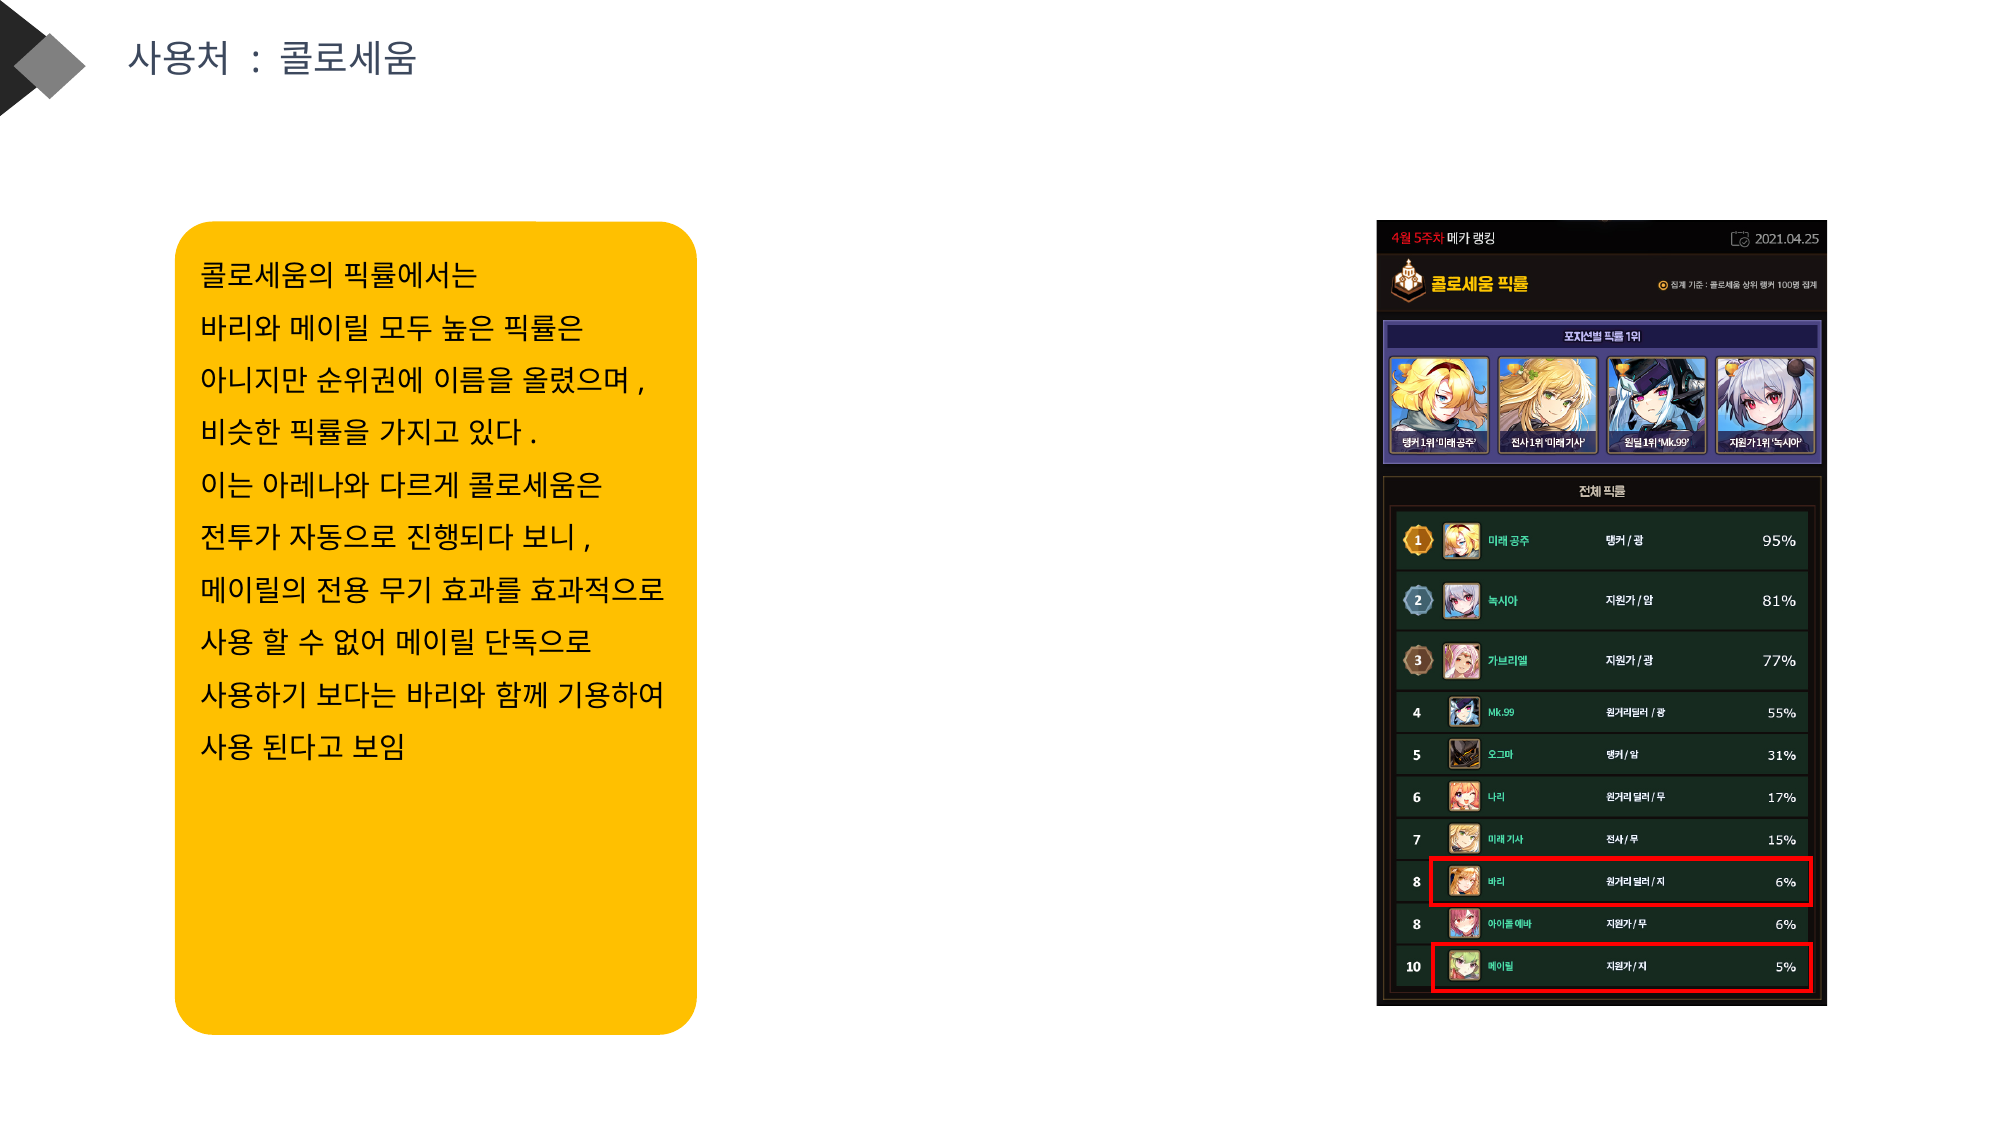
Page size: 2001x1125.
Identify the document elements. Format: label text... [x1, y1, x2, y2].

text_box 콜로세움의 픽률에서는 바리와 메이릴 모두 높은 픽률은 아니지만 순위권에 이름을 올렸으며, 비슷한 픽률을 가지고 있다. 이는 아레나와 다르게 콜로세움은 전투가 자동으로 진행되다 보니, 메이릴의 전용 무기 효과를 효과적으로 사용 할 수 없어 메이릴 단독으로 사용하기 보다는 바리와 함께 기용하여 사용 된다고 보임 [173, 220, 698, 1036]
text_box 사용처 : 콜로세움 [113, 27, 634, 88]
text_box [0, 0, 86, 117]
picture [1376, 219, 1828, 1006]
